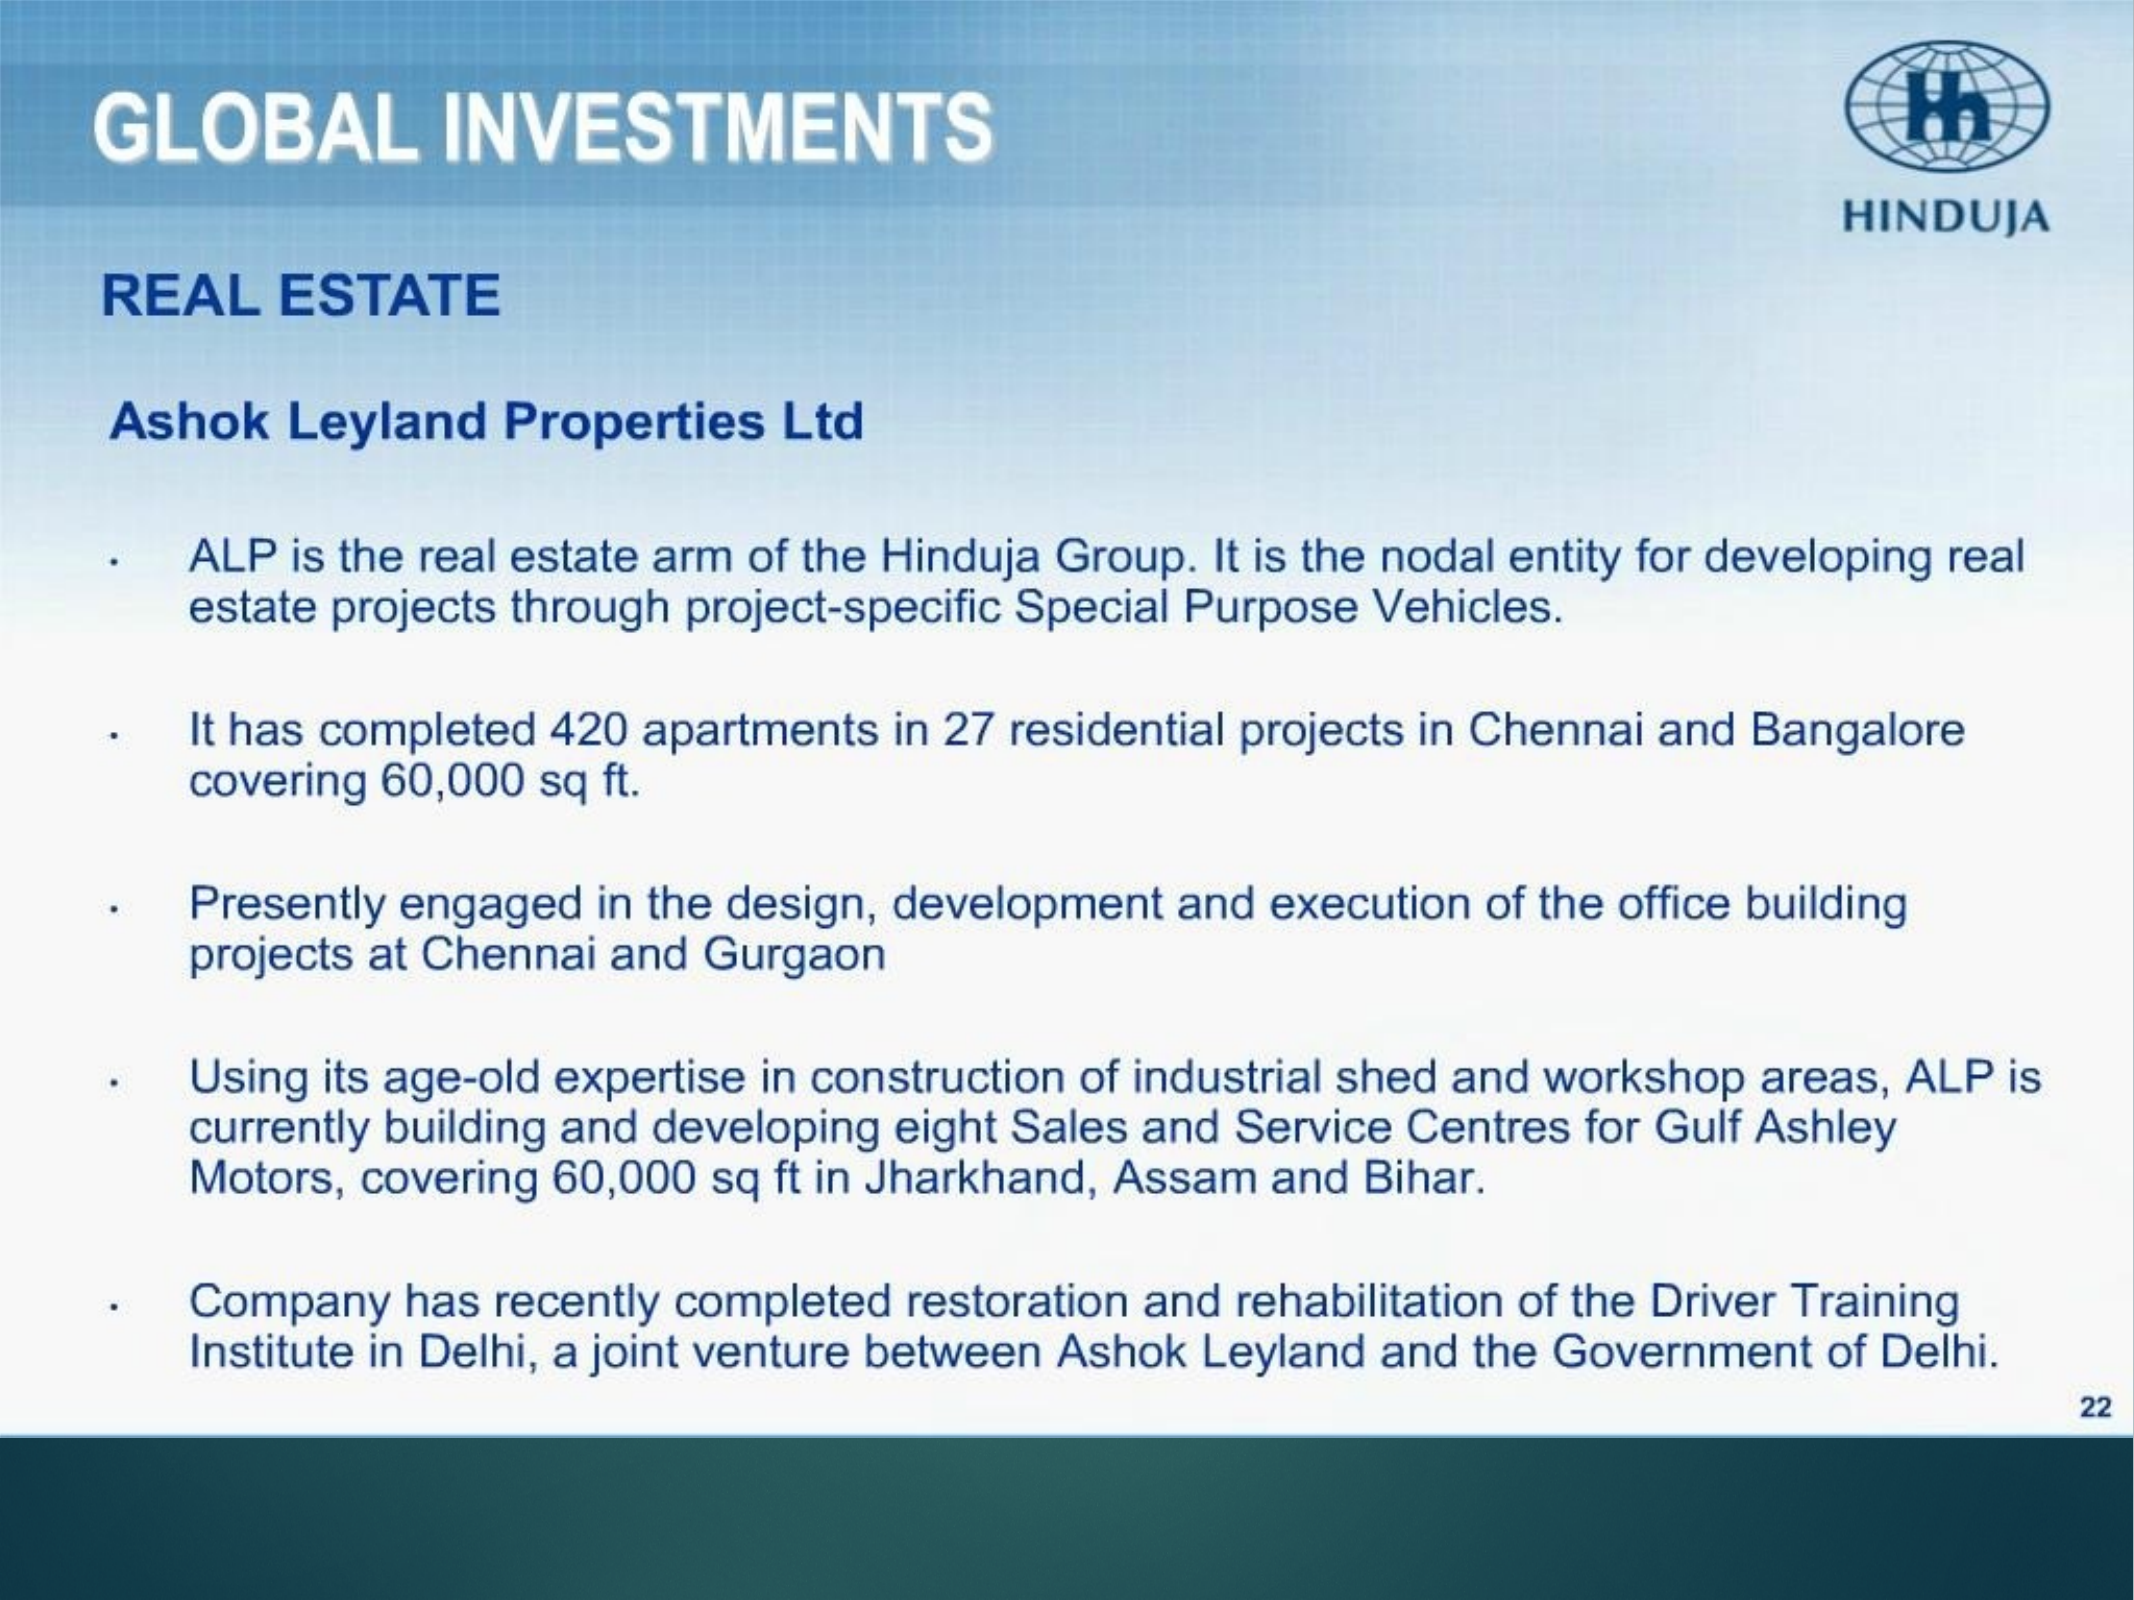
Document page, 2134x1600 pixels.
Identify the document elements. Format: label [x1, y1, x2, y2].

text_box [0, 0, 2134, 1438]
